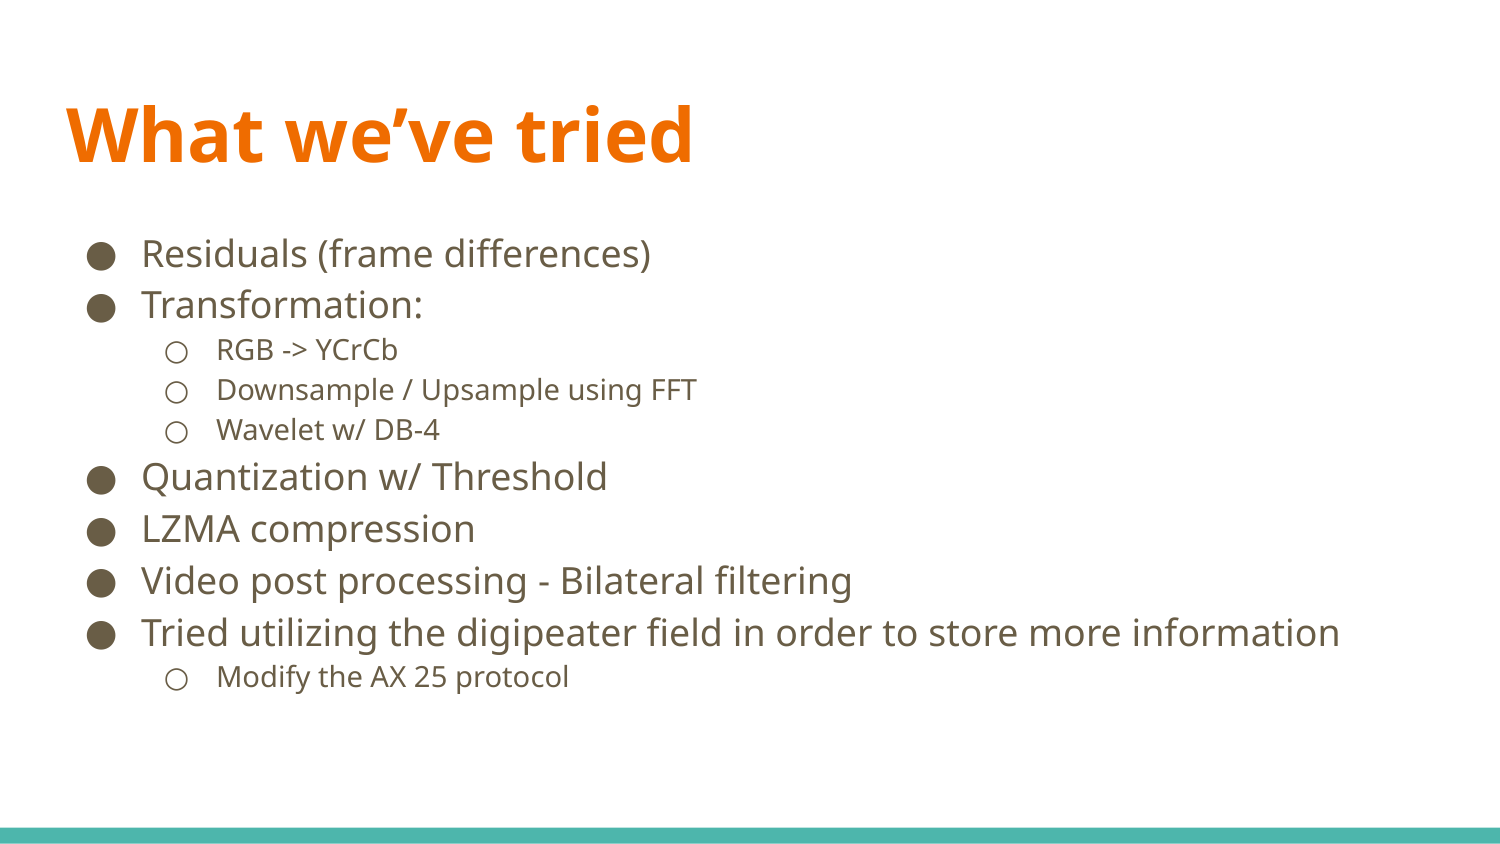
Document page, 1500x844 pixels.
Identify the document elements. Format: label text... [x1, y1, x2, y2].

list Residuals (frame differences) Transformation: RGB -> YCrCb Downsample / Upsample using FFT Wavelet w/ DB-4 Quantization w/ Threshold LZMA compression Video post processing - Bilateral filtering Tried utilizing the digipeater field in order to store more information Modify the AX 25 protocol [51, 207, 1449, 750]
title What we’ve tried [51, 72, 1449, 189]
